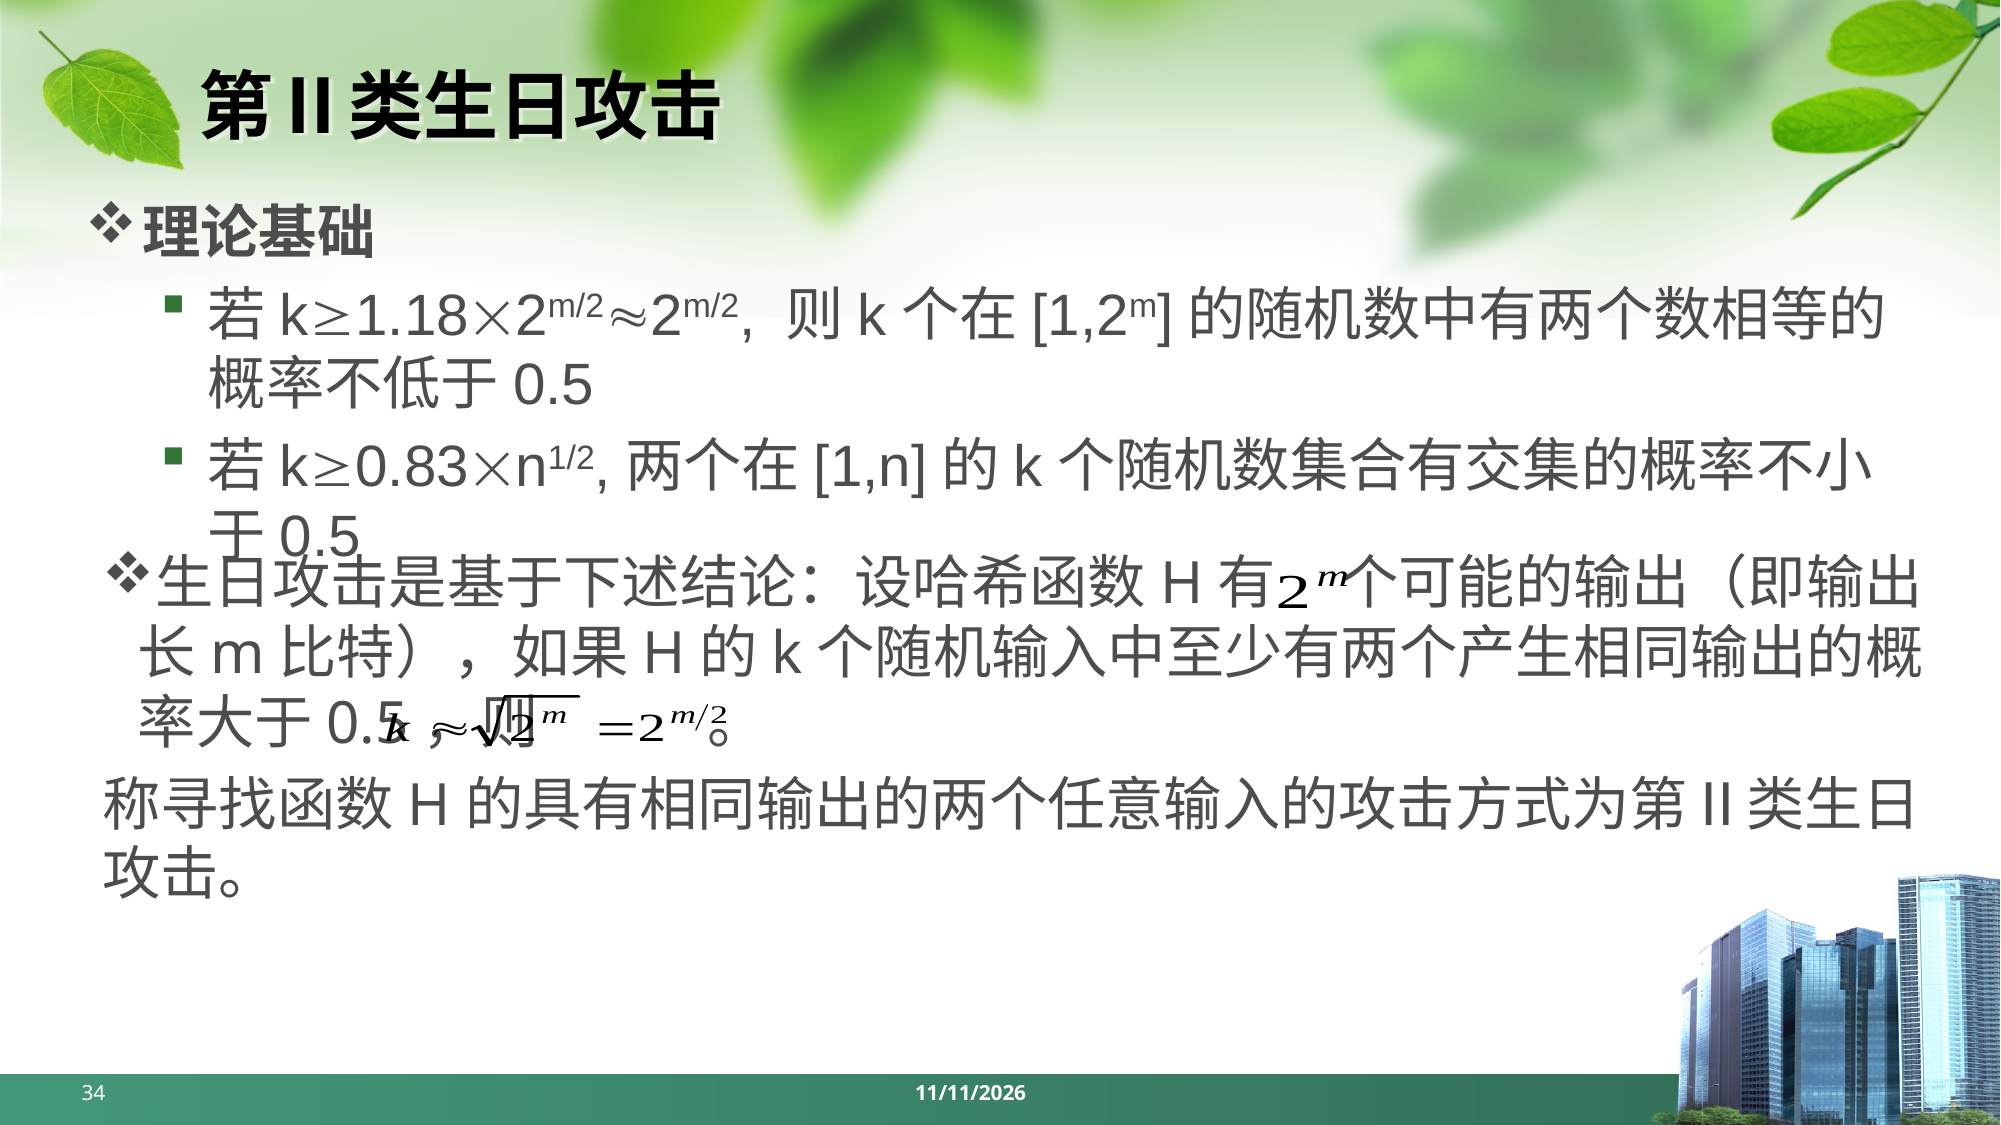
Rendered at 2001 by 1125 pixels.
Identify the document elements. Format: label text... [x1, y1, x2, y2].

title 第Ⅱ类生日攻击 [183, 57, 1767, 150]
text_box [1263, 550, 1367, 618]
list 理论基础 若k1.182m/22m/2, 则k个在[1,2m]的随机数中有两个数相等的概率不低于0.5 若k0.83n1/2,两个在[1,n]的k个随机数集合有交集的概率不小于0.5 [70, 187, 1930, 841]
picture [0, 0, 2000, 319]
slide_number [900, 1072, 1367, 1113]
text_box 生日攻击是基于下述结论：设哈希函数H有 个可能的输出（即输出长m比特），如果H的k个随机输入中至少有两个产生相同输出的概率大于0.5，则 。 称寻找函数H的具有相同输出的两个任意输入的攻击方式为第Ⅱ类生日攻击。 [87, 537, 1975, 915]
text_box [374, 687, 741, 753]
slide_number 34 [66, 1072, 184, 1113]
